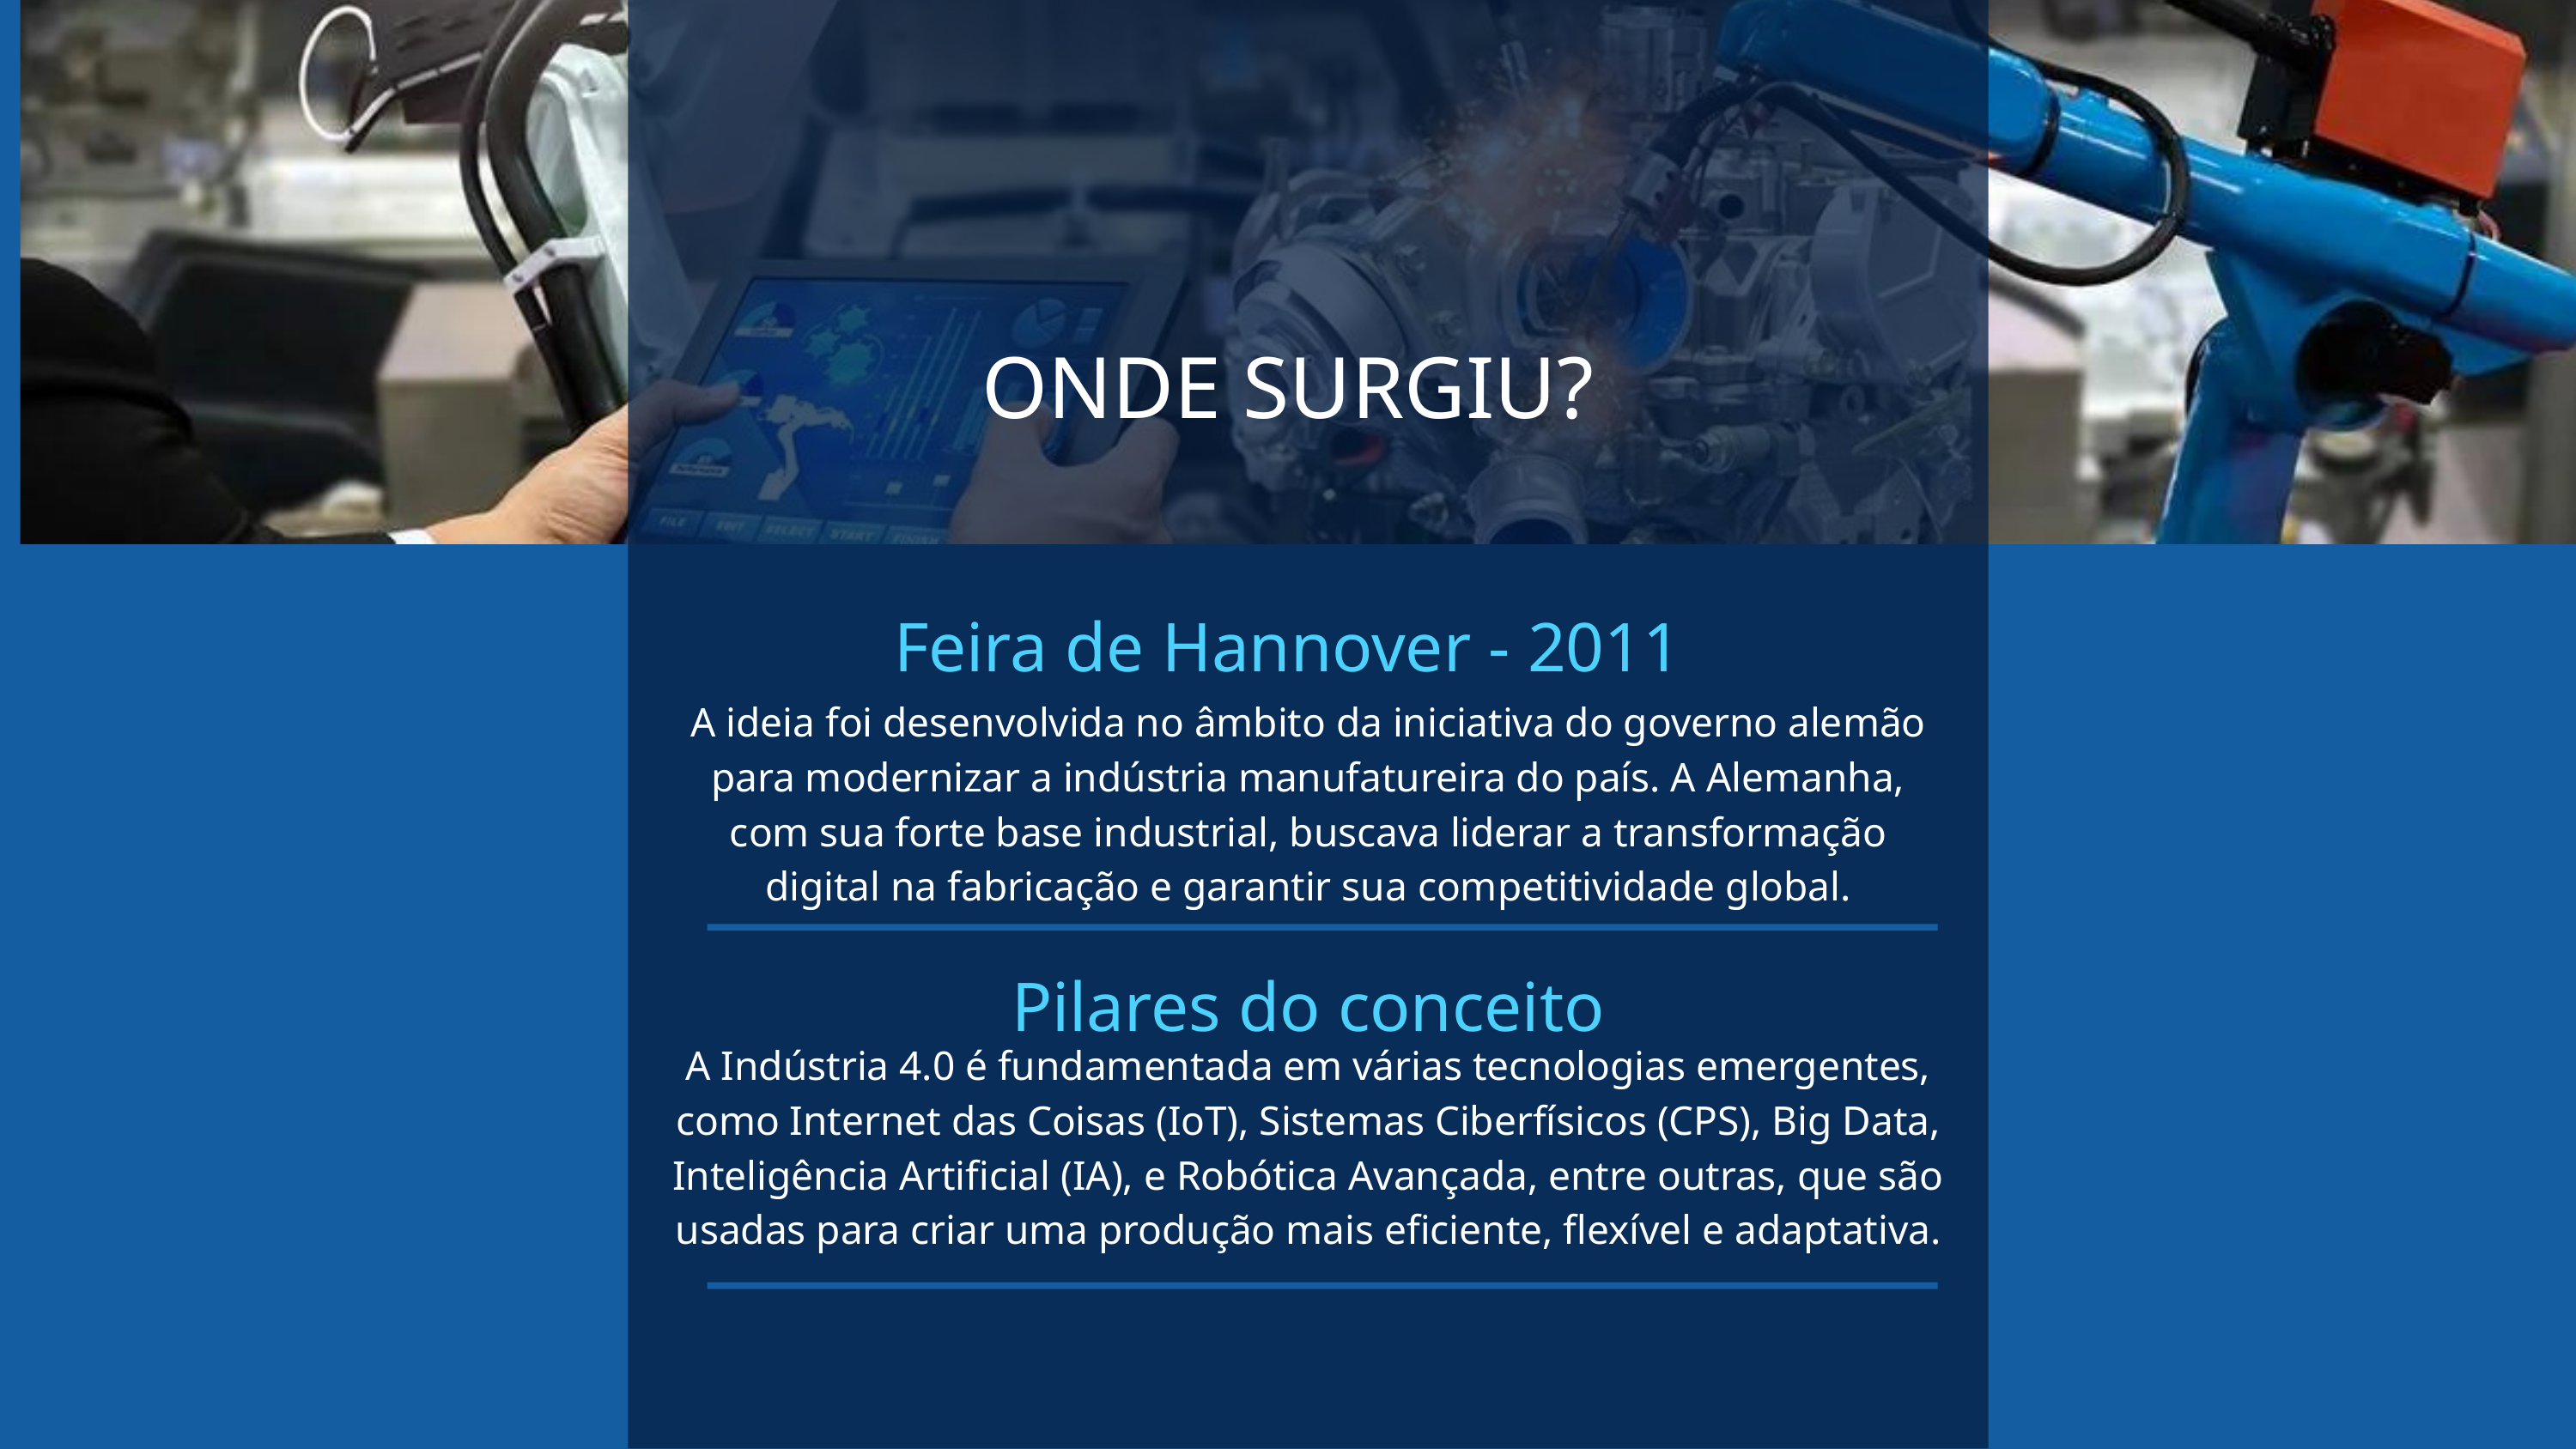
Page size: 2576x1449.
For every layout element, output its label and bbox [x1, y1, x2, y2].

text_box [628, 0, 1989, 1449]
text_box [20, 0, 626, 544]
text_box [1989, 0, 2576, 544]
